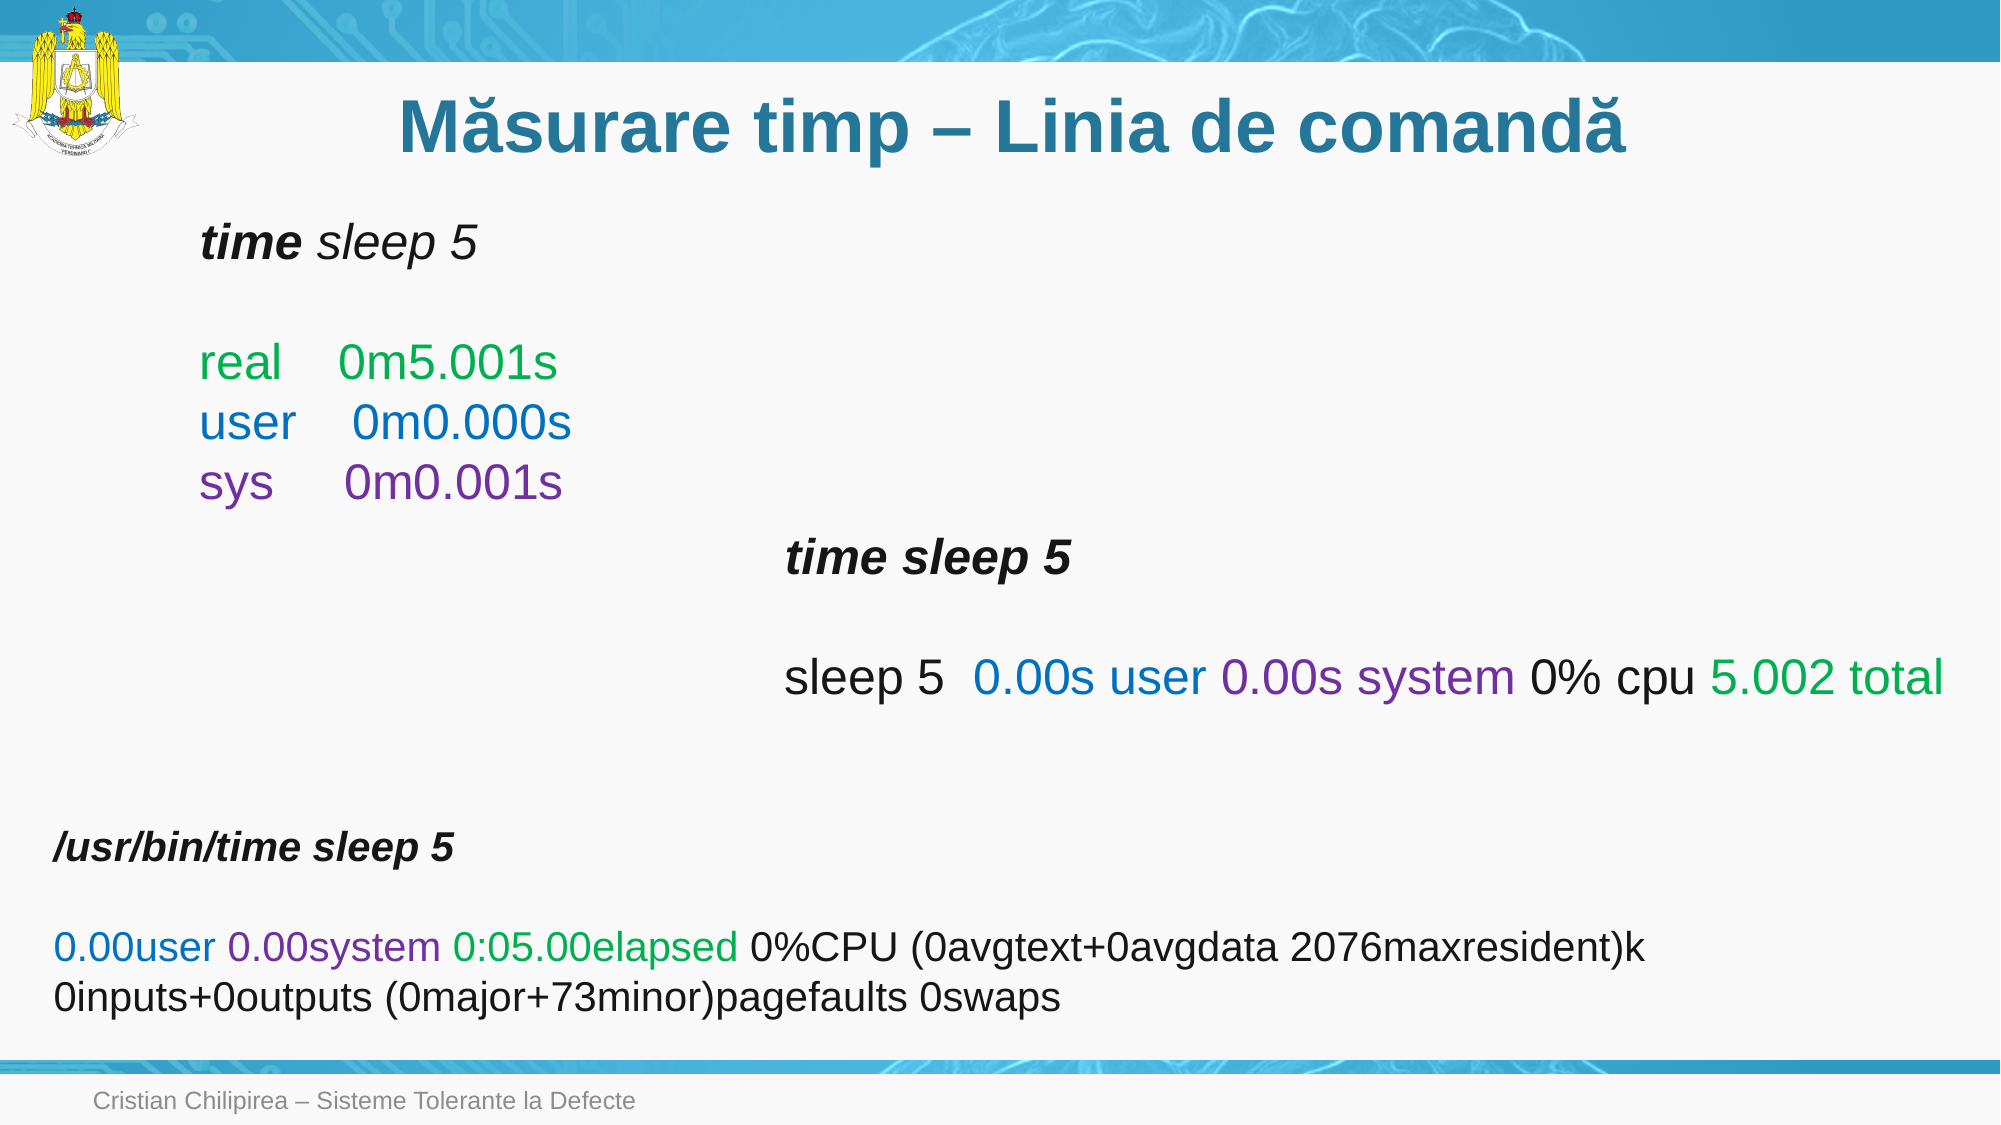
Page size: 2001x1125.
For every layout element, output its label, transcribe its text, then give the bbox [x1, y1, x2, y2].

text_box /usr/bin/time sleep 5 0.00user 0.00system 0:05.00elapsed 0%CPU (0avgtext+0avgdata 2076maxresident)k 0inputs+0outputs (0major+73minor)pagefaults 0swaps [38, 812, 1910, 1028]
picture [0, 0, 2000, 156]
title Măsurare timp – Linia de comandă [150, 76, 1876, 180]
footer Cristian Chilipirea – Sisteme Tolerante la Defecte [77, 1073, 1338, 1125]
text_box time sleep 5 sleep 5 0.00s user 0.00s system 0% cpu 5.002 total [770, 517, 2000, 713]
picture [0, 1060, 2000, 1074]
text_box time sleep 5 real 0m5.001s user 0m0.000s sys 0m0.001s [185, 202, 935, 517]
